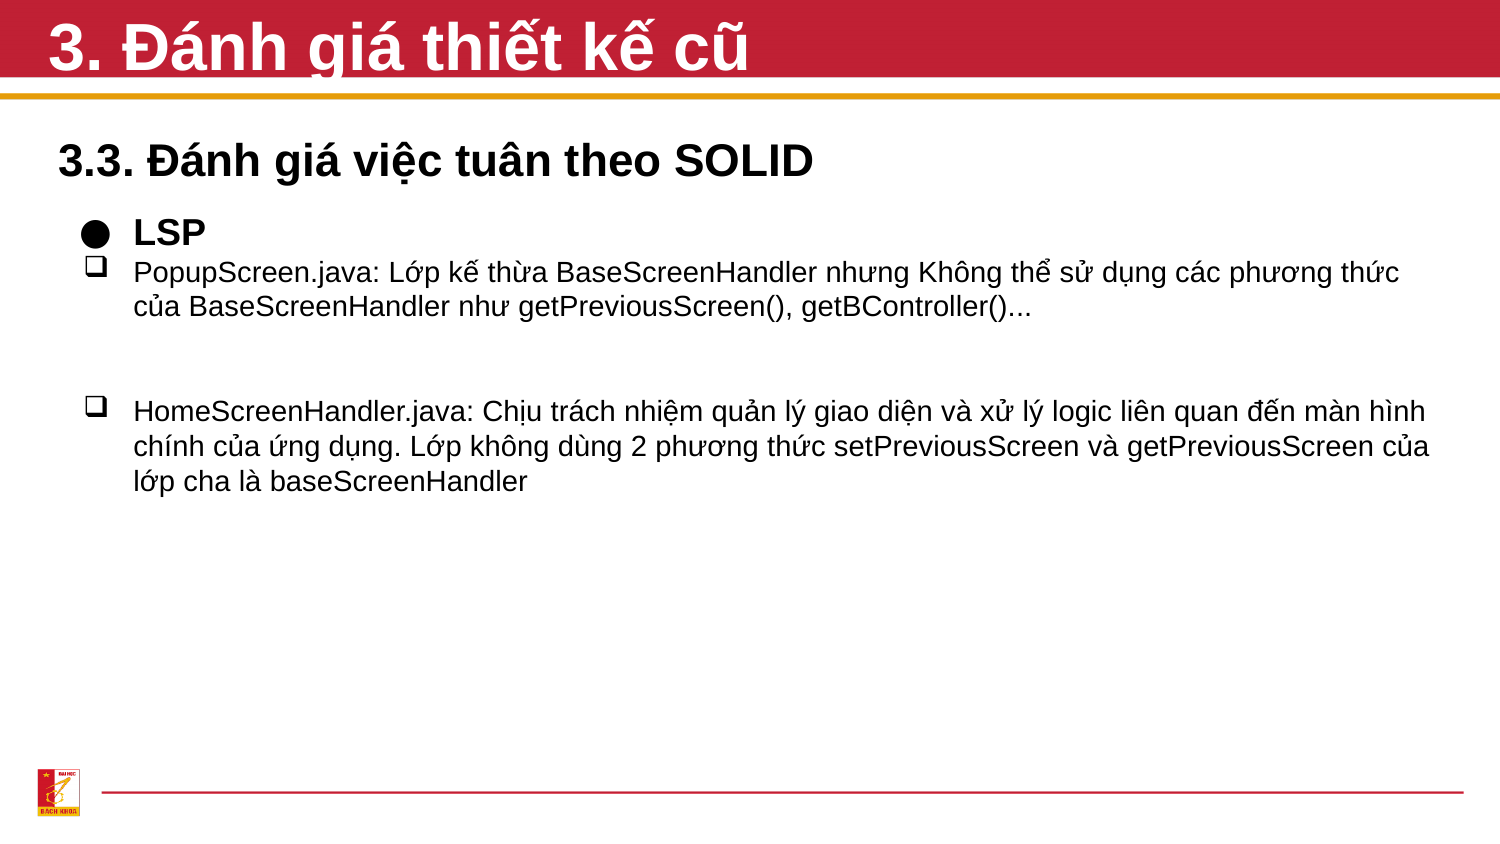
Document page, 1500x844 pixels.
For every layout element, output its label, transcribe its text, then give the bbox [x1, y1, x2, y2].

list 3.3. Đánh giá việc tuân theo SOLID LSP PopupScreen.java: Lớp kế thừa BaseScreenHandler nhưng Không thể sử dụng các phương thức của BaseScreenHandler như getPreviousScreen(), getBController()... HomeScreenHandler.java: Chịu trách nhiệm quản lý giao diện và xử lý logic liên quan đến màn hình chính của ứng dụng. Lớp không dùng 2 phương thức setPreviousScreen và getPreviousScreen của lớp cha là baseScreenHandler [43, 129, 1467, 761]
picture [0, 0, 1500, 844]
title 3. Đánh giá thiết kế cũ [33, 16, 1457, 72]
